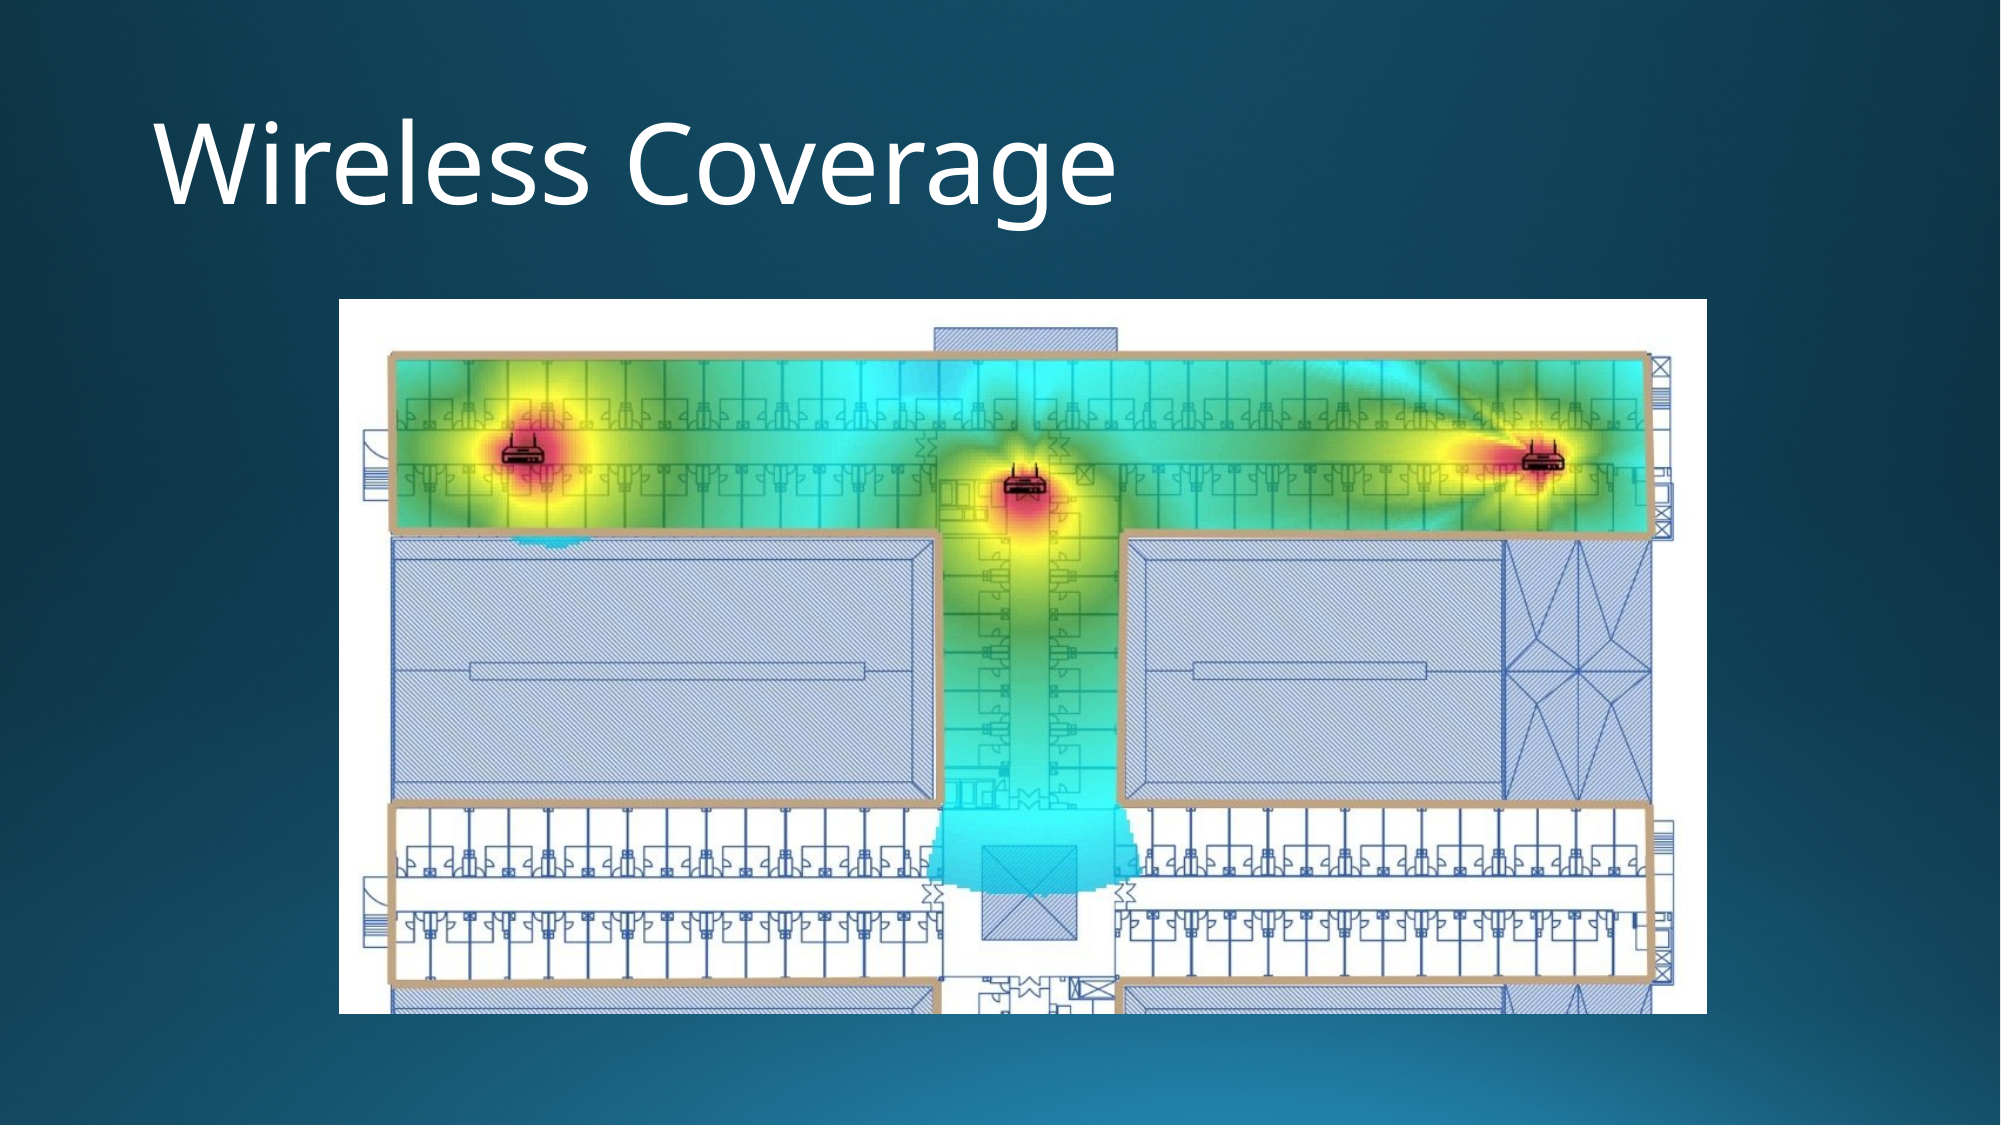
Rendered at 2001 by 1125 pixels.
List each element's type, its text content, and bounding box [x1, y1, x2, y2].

picture [0, 0, 2001, 1125]
title Wireless Coverage [137, 59, 1863, 278]
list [339, 299, 1707, 1014]
